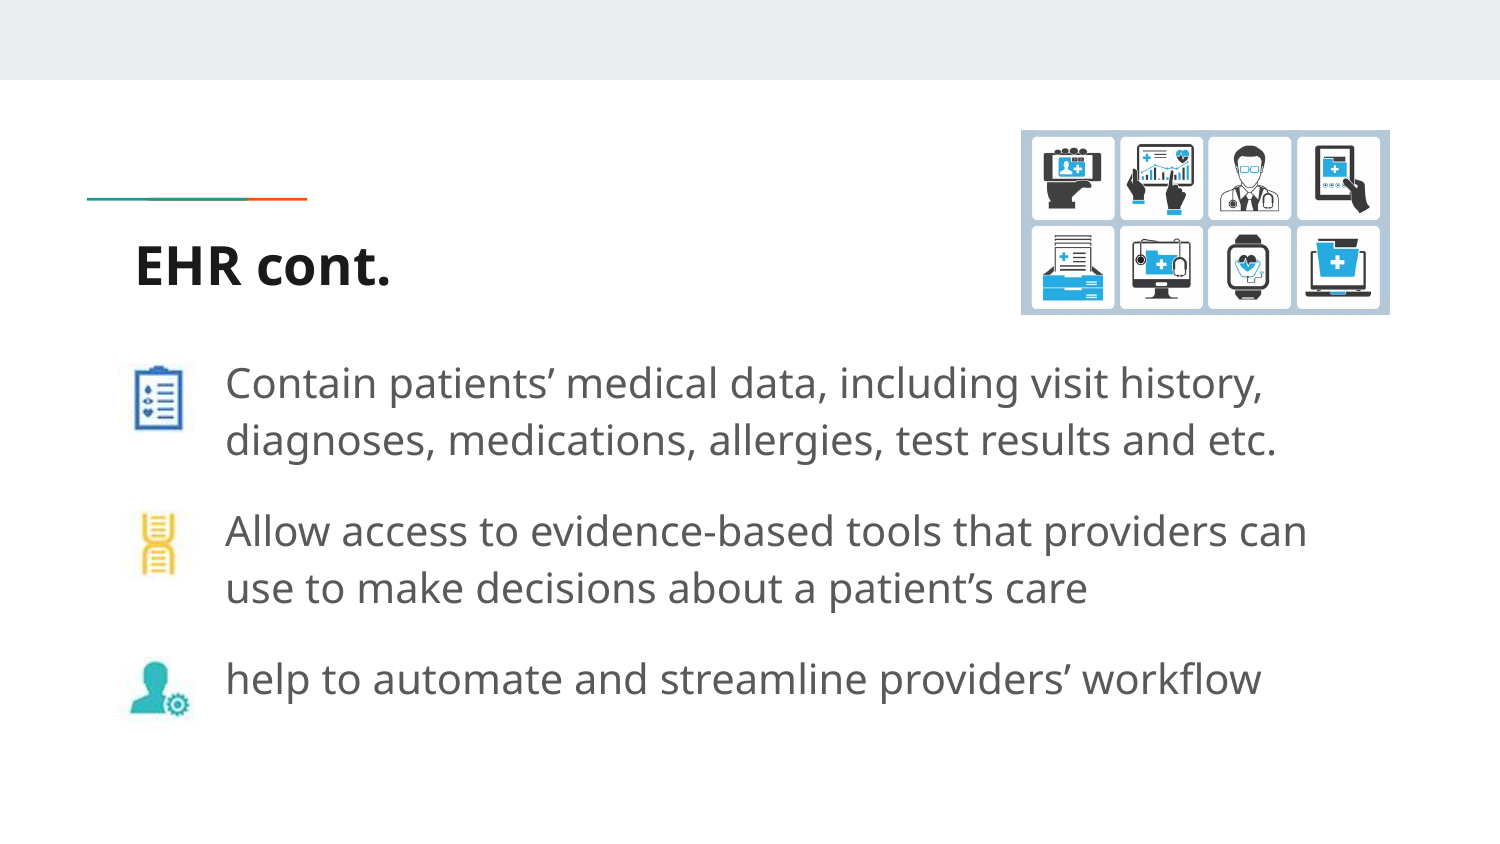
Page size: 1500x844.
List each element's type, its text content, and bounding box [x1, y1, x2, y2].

picture [1021, 130, 1390, 315]
picture [119, 510, 198, 580]
list Contain patients’ medical data, including visit history, diagnoses, medications, allergies, test results and etc. Allow access to evidence-based tools that providers can use to make decisions about a patient’s care help to automate and streamline providers’ workflow [210, 333, 1381, 705]
picture [119, 363, 198, 433]
picture [119, 656, 198, 726]
title EHR cont. [119, 216, 1016, 305]
